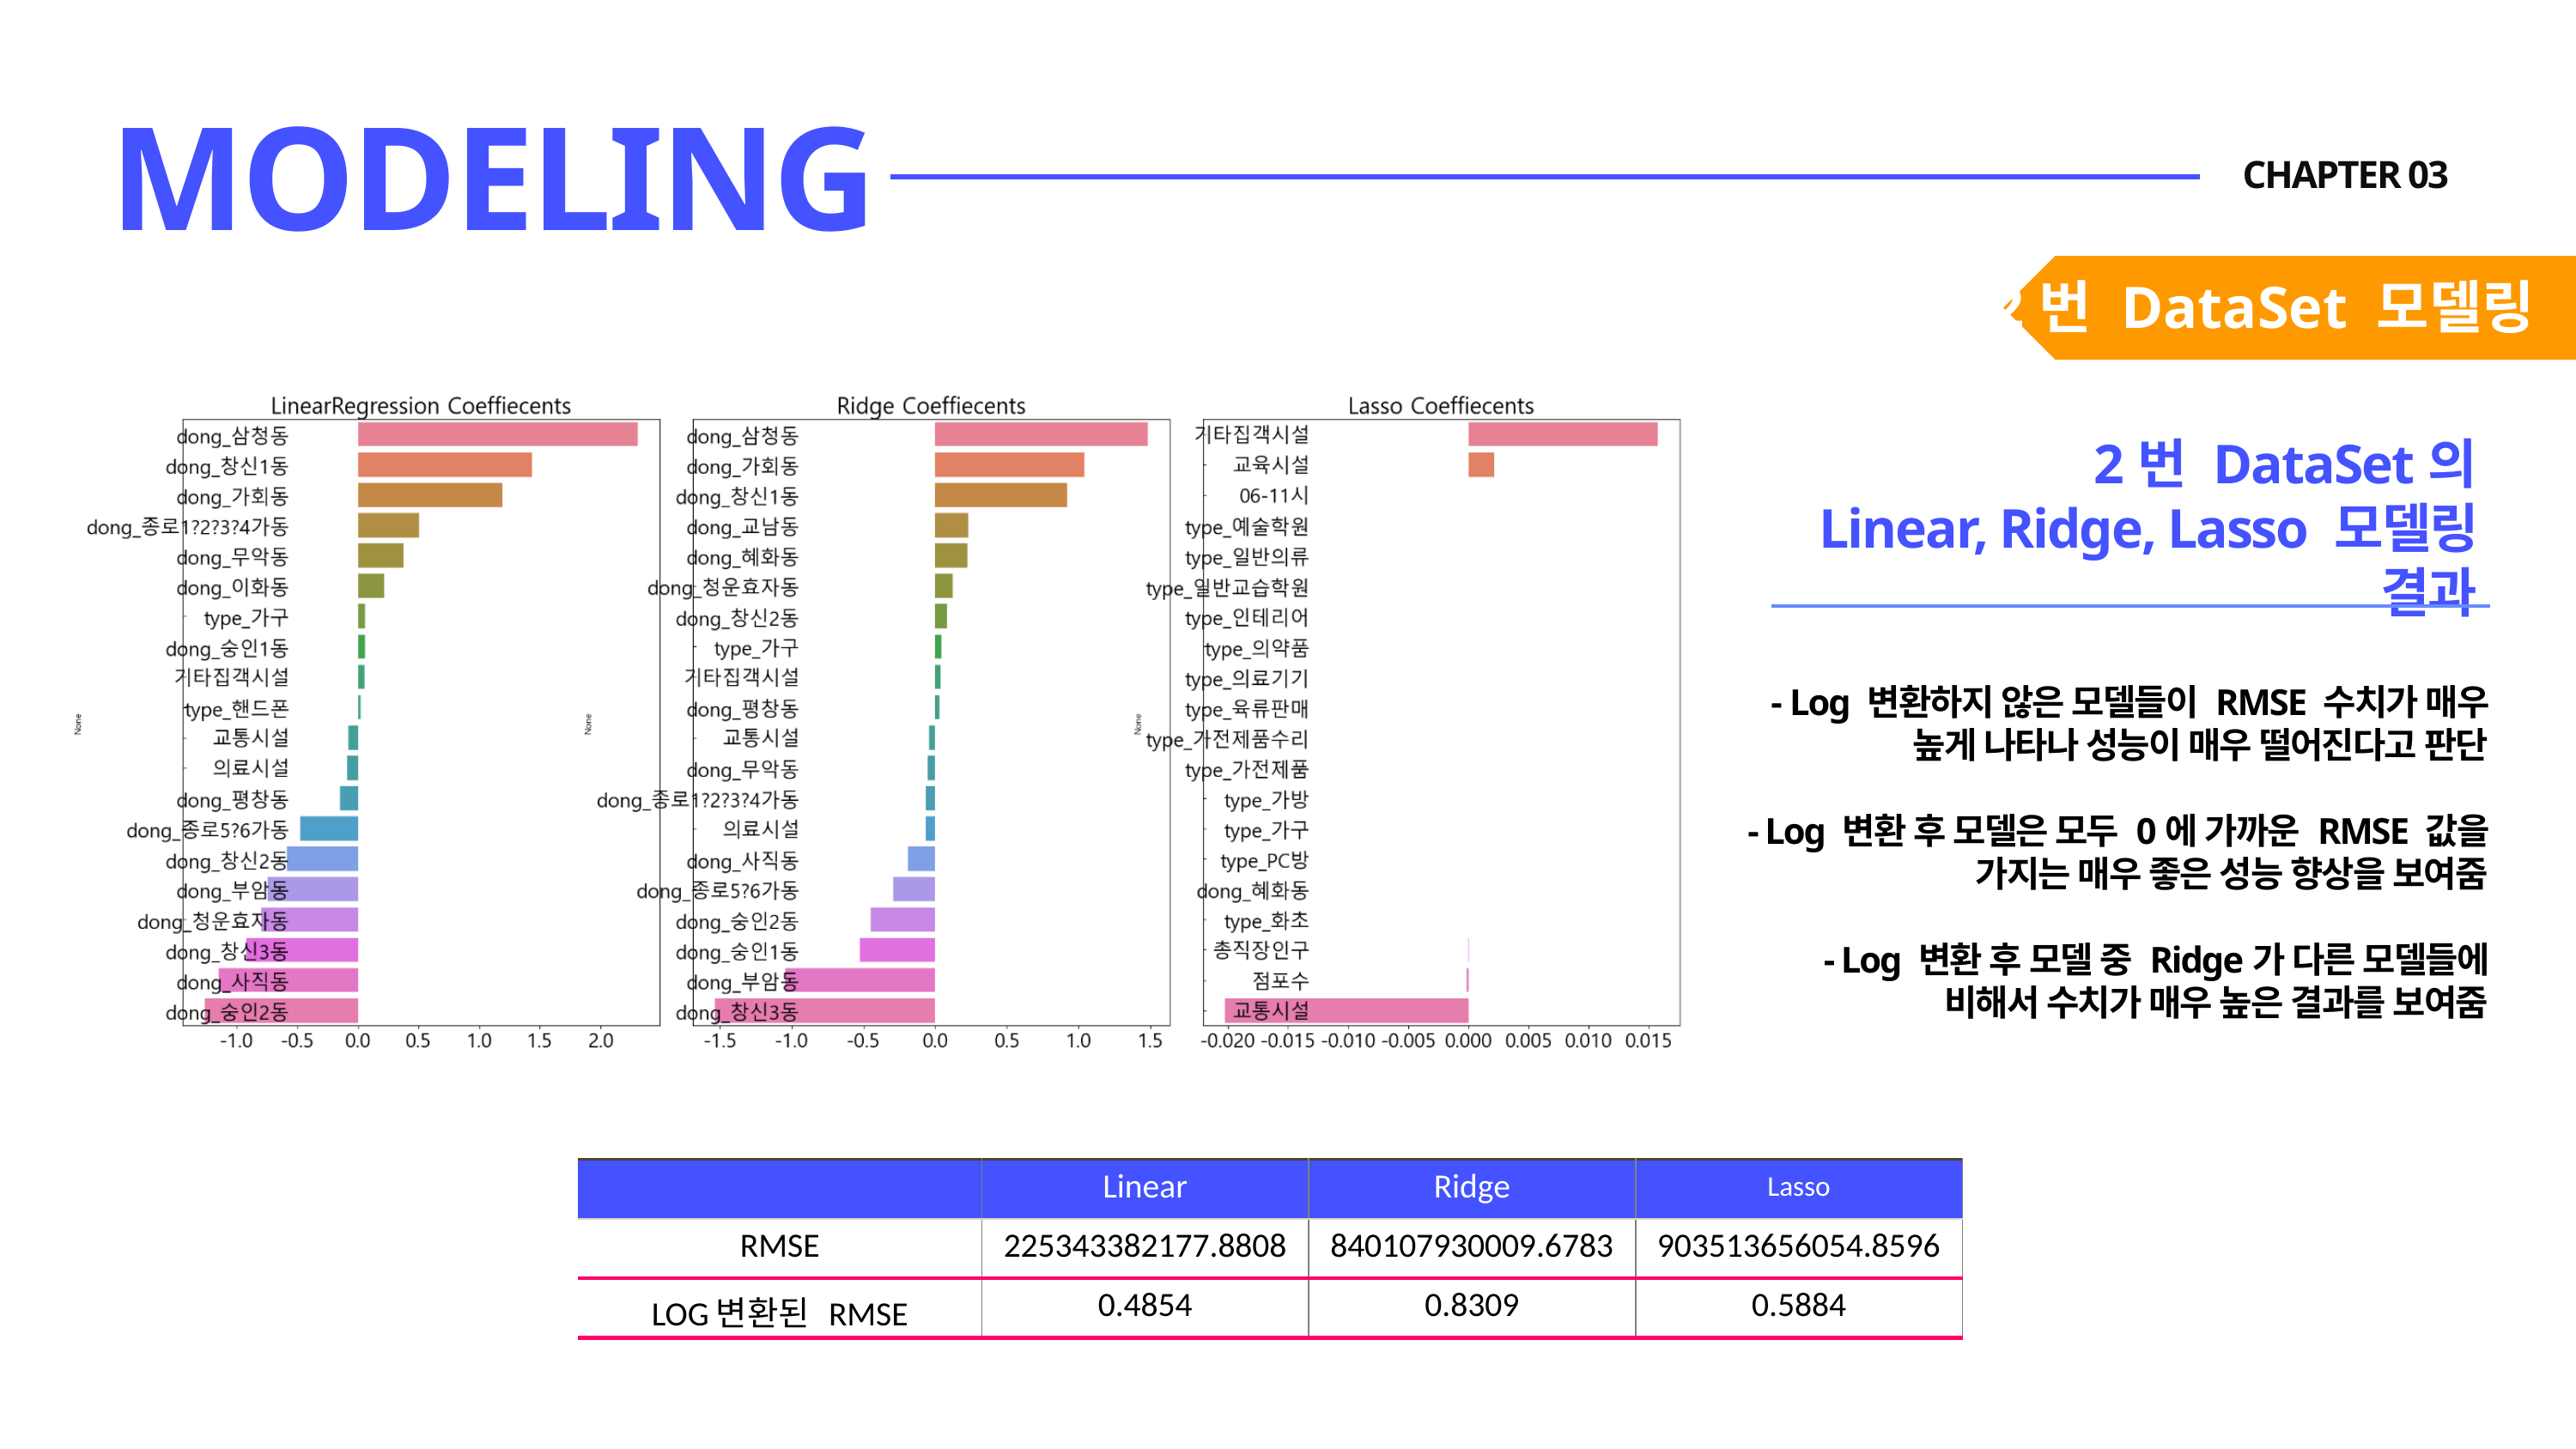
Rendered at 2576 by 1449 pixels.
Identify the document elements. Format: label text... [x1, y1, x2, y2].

picture [53, 393, 1686, 1056]
table_cell 903513656054.8596 [1637, 1220, 1962, 1276]
table_cell RMSE [578, 1220, 981, 1276]
text_box CHAPTER 03 [2136, 144, 2556, 203]
table_header [578, 1161, 981, 1218]
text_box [1974, 255, 2576, 360]
table_cell 840107930009.6783 [1309, 1220, 1635, 1276]
table_cell 0.8309 [1309, 1280, 1635, 1336]
text_box - Log 변환하지 않은 모델들이 RMSE 수치가 매우 높게 나타나 성능이 매우 떨어진다고 판단 - Log 변환 후 모델은 모두 0에 가까운 RMSE 값을 가지는 매우 좋은 성능 향상을 보여줌 - Log 변환 후 모델 중 Ridge가 다른 모델들에 비해서 수치가 매우 높은 결과를 보여줌 [1728, 673, 2501, 1073]
table_cell 225343382177.8808 [982, 1220, 1308, 1276]
text_box 2번 DataSet의 Linear, Ridge, Lasso 모델링 결과 [1728, 423, 2490, 630]
table_cell LOG변환된 RMSE [578, 1280, 981, 1336]
table_header Ridge [1309, 1161, 1635, 1218]
table_header Linear [982, 1161, 1308, 1218]
table_cell 0.4854 [982, 1280, 1308, 1336]
text_box MODELING [97, 81, 1058, 266]
table_cell 0.5884 [1637, 1280, 1962, 1336]
table_header Lasso [1637, 1161, 1962, 1218]
